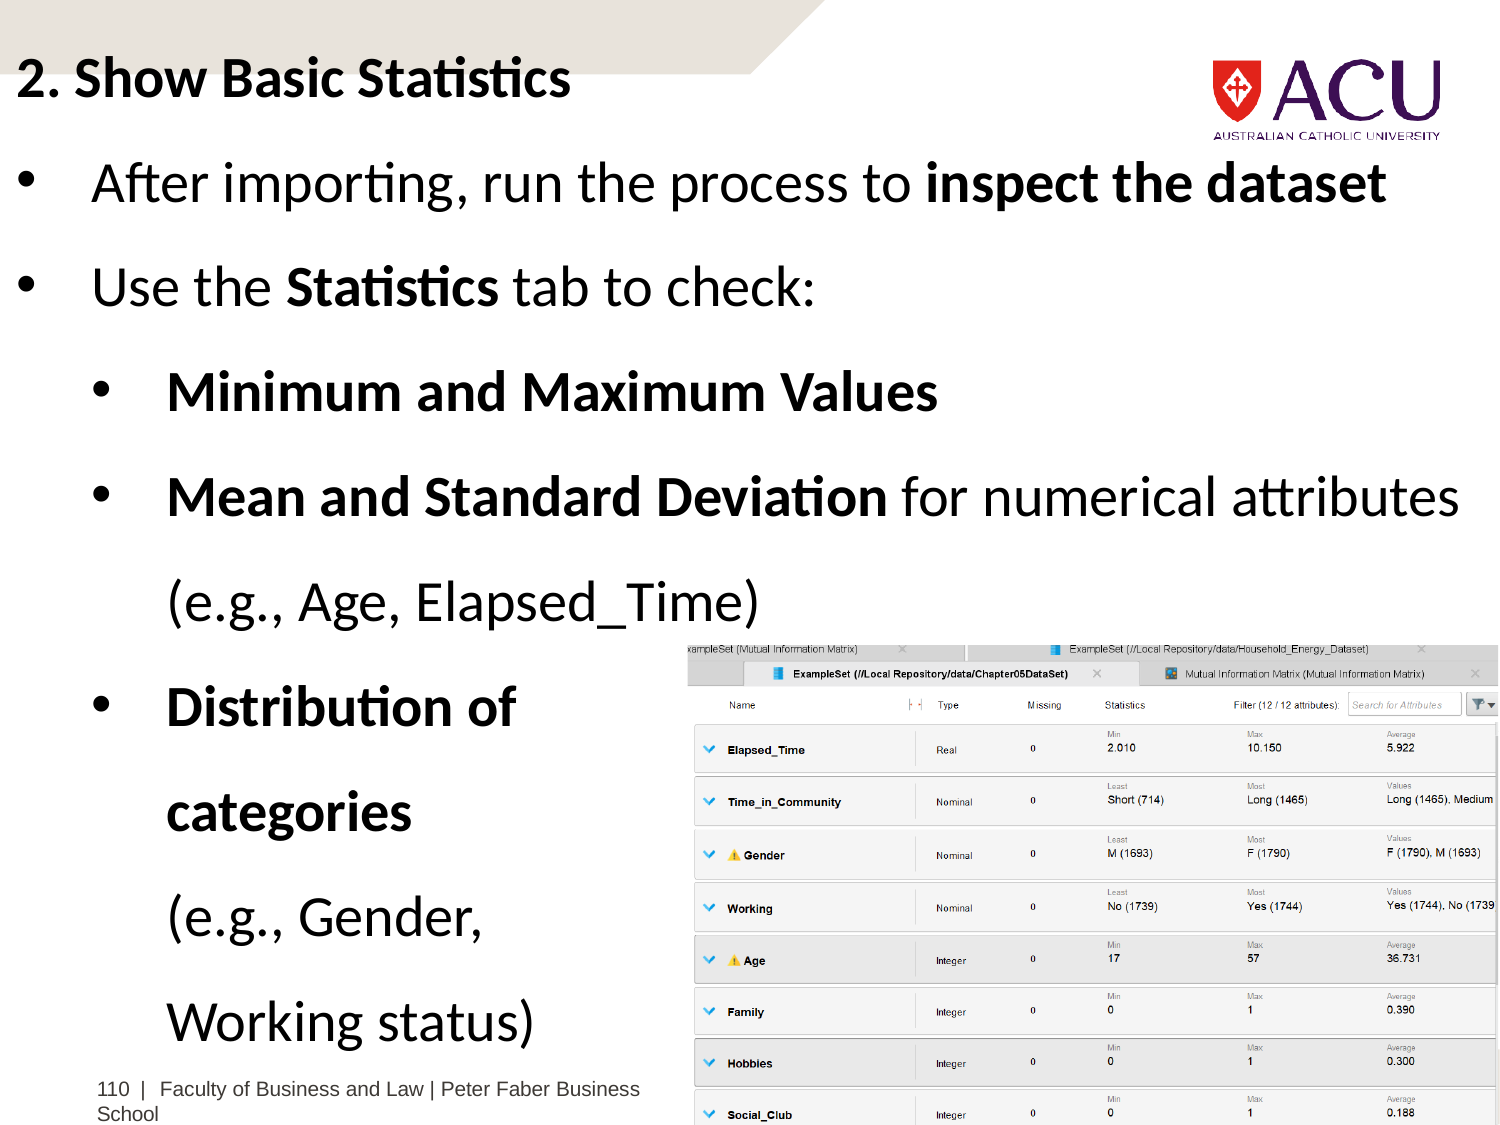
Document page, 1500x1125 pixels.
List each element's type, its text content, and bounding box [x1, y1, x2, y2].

picture [687, 645, 1499, 1125]
slide_number 110 | Faculty of Business and Law | Peter Faber Business School [90, 1075, 682, 1125]
text_box 2. Show Basic Statistics After importing, run the process to inspect the dataset Use the Statistics tab to check: Minimum and Maximum Values Mean and Standard Deviation for numerical attributes (e.g., Age, Elapsed_Time) Distribution of categories (e.g., Gender, Working status) [1, 0, 1500, 1061]
